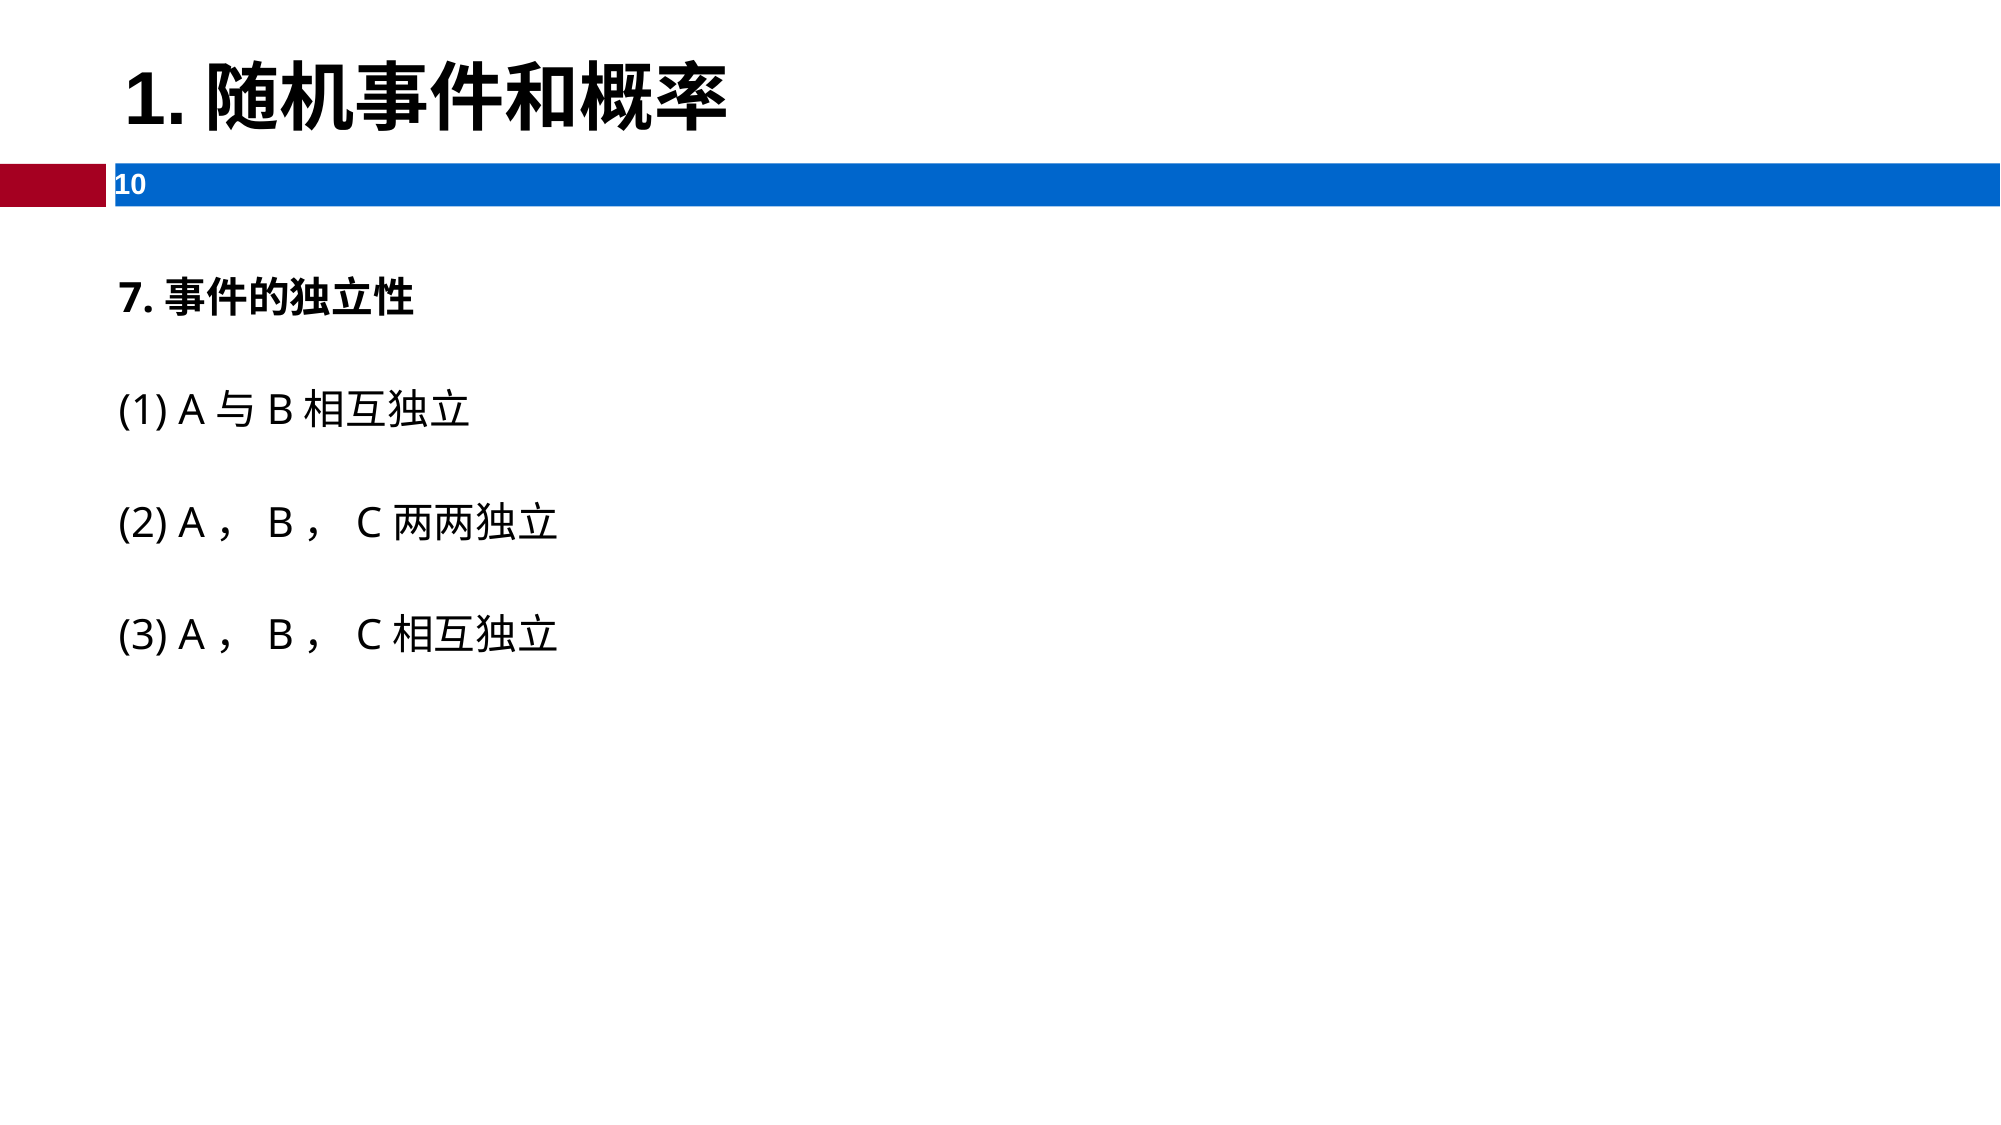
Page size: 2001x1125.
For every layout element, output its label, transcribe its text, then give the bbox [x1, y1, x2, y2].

title 1.随机事件和概率 [109, 38, 811, 150]
